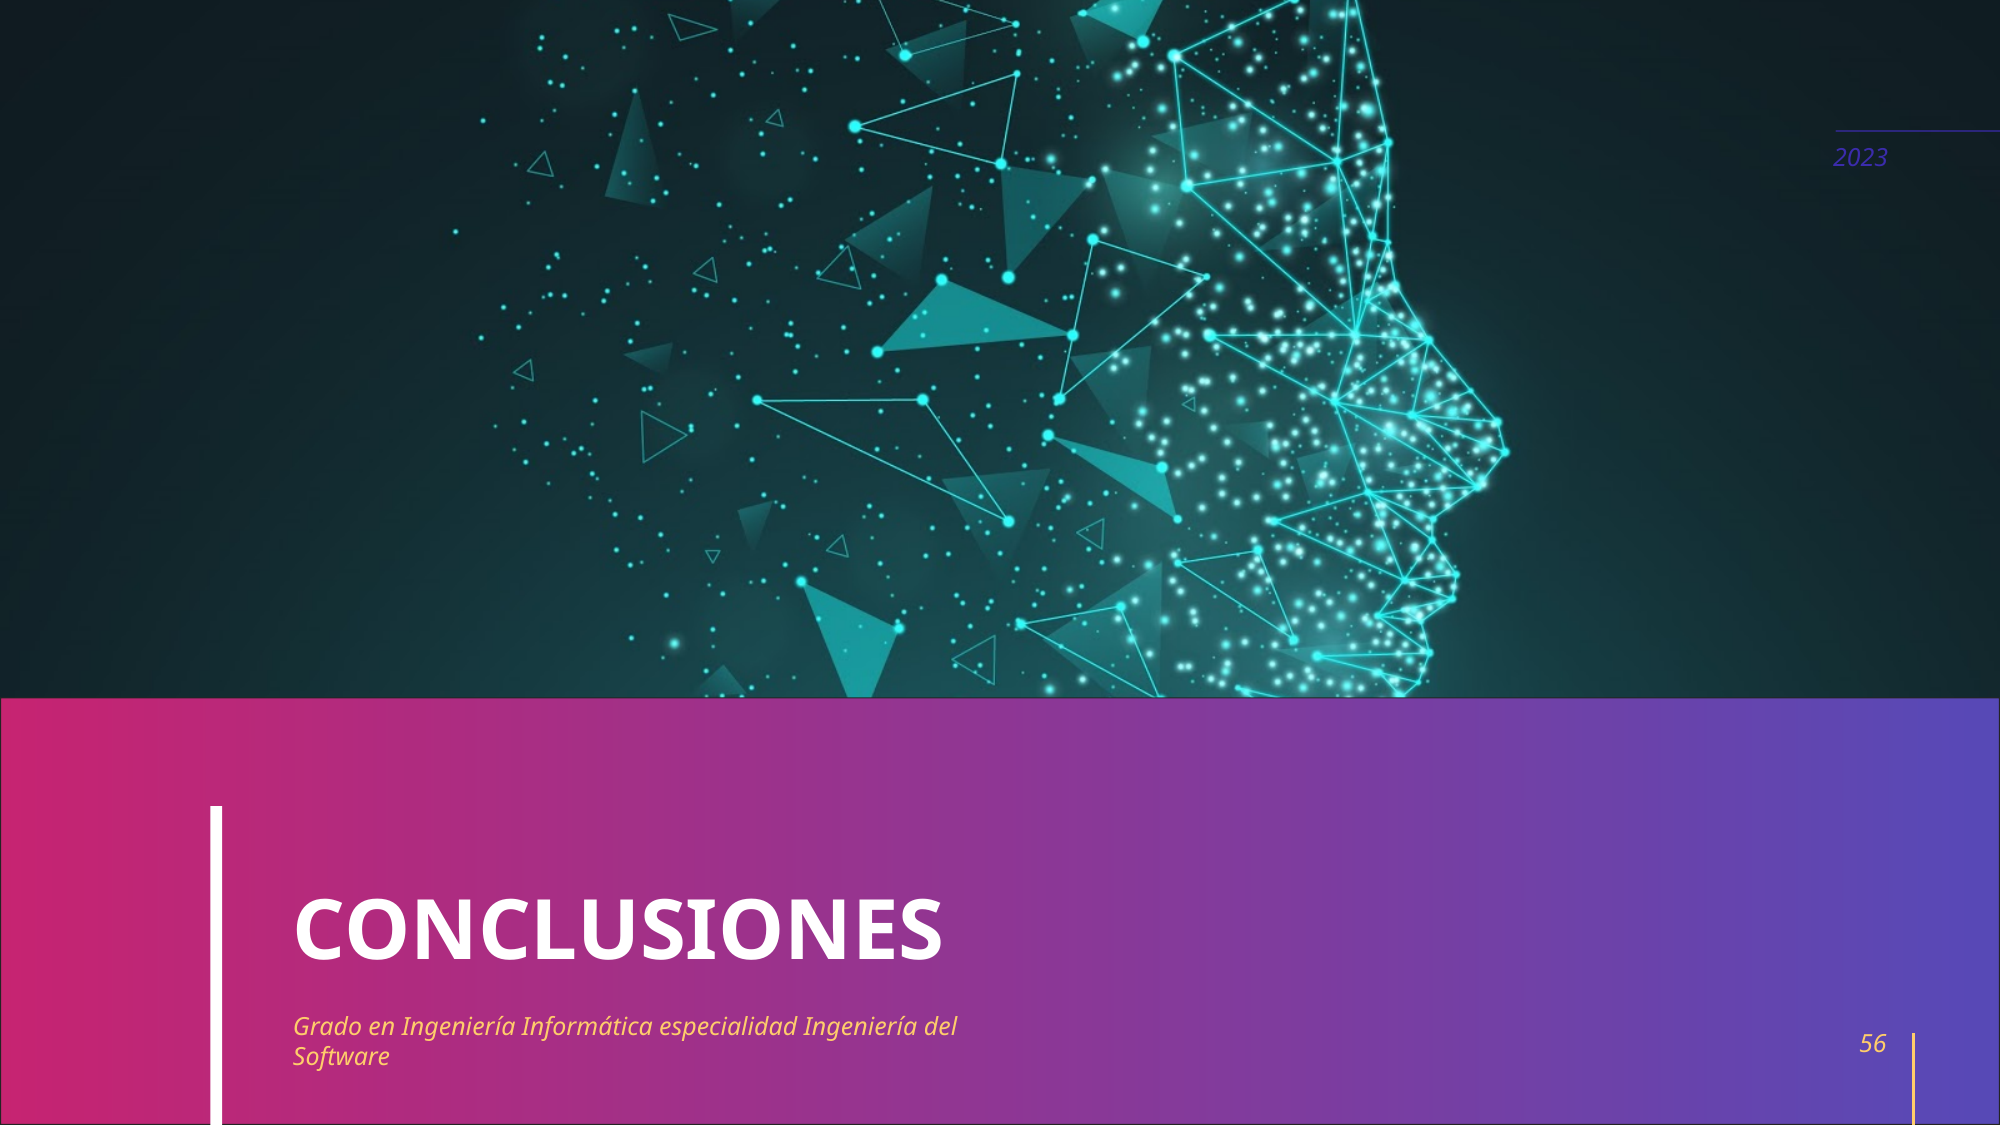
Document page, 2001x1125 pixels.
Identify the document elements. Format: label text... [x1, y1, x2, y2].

picture [0, 0, 2000, 698]
slide_number 56 [1451, 1015, 1902, 1075]
title CONCLUSIONES [277, 727, 1723, 986]
footer Grado en Ingeniería Informática especialidad Ingeniería del Software [277, 1010, 1035, 1071]
